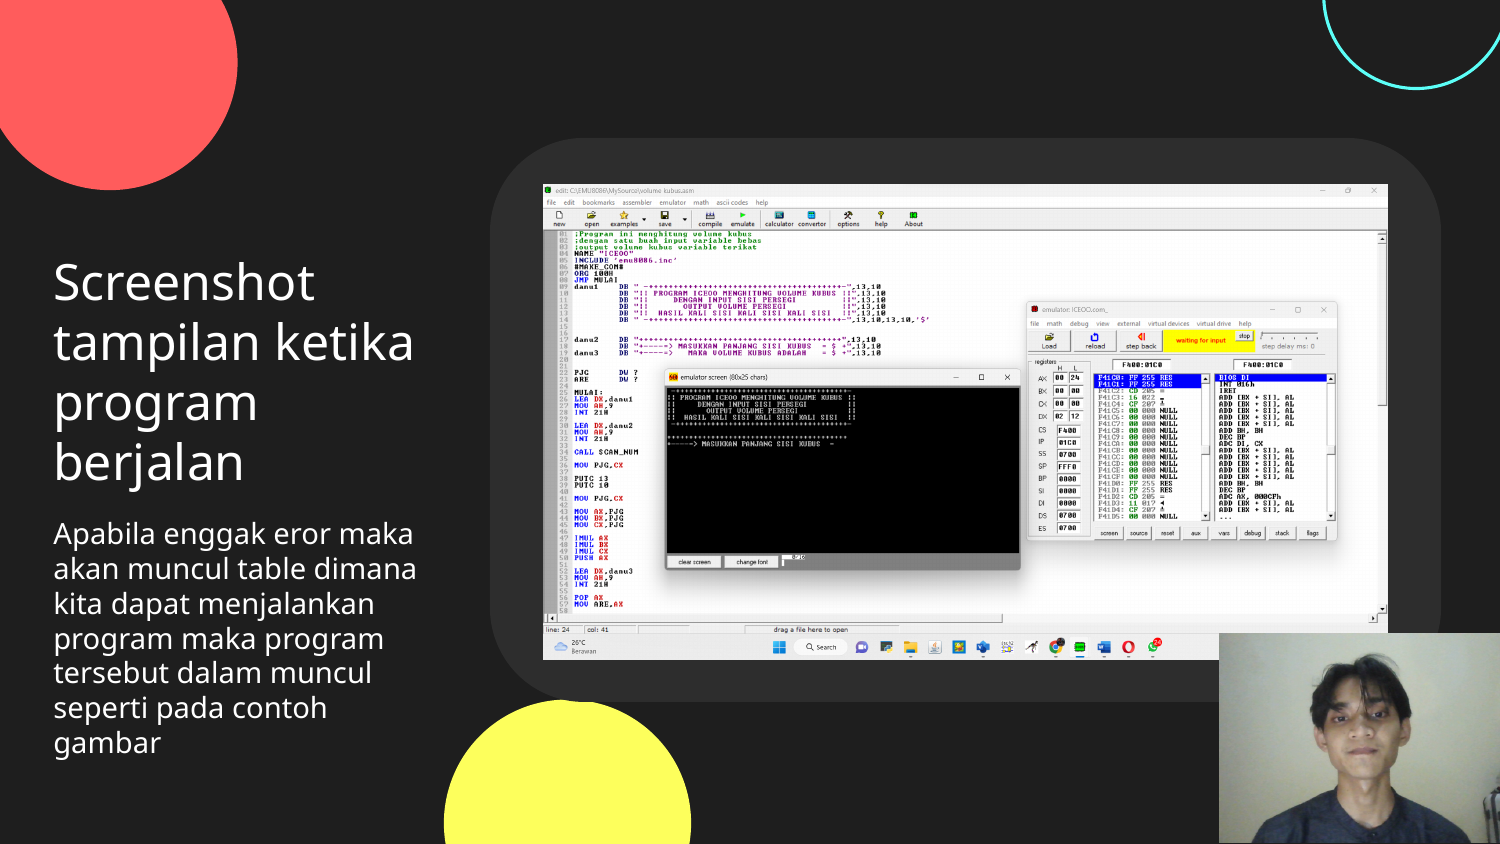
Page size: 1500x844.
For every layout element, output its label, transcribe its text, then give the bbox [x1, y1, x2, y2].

subtitle Apabila enggak eror maka akan muncul table dimana kita dapat menjalankan program maka program tersebut dalam muncul seperti pada contoh gambar [38, 552, 449, 723]
text_box [489, 137, 1442, 702]
picture [542, 183, 1389, 660]
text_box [1218, 632, 1500, 844]
title Screenshot tampilan ketika program berjalan [38, 187, 449, 552]
